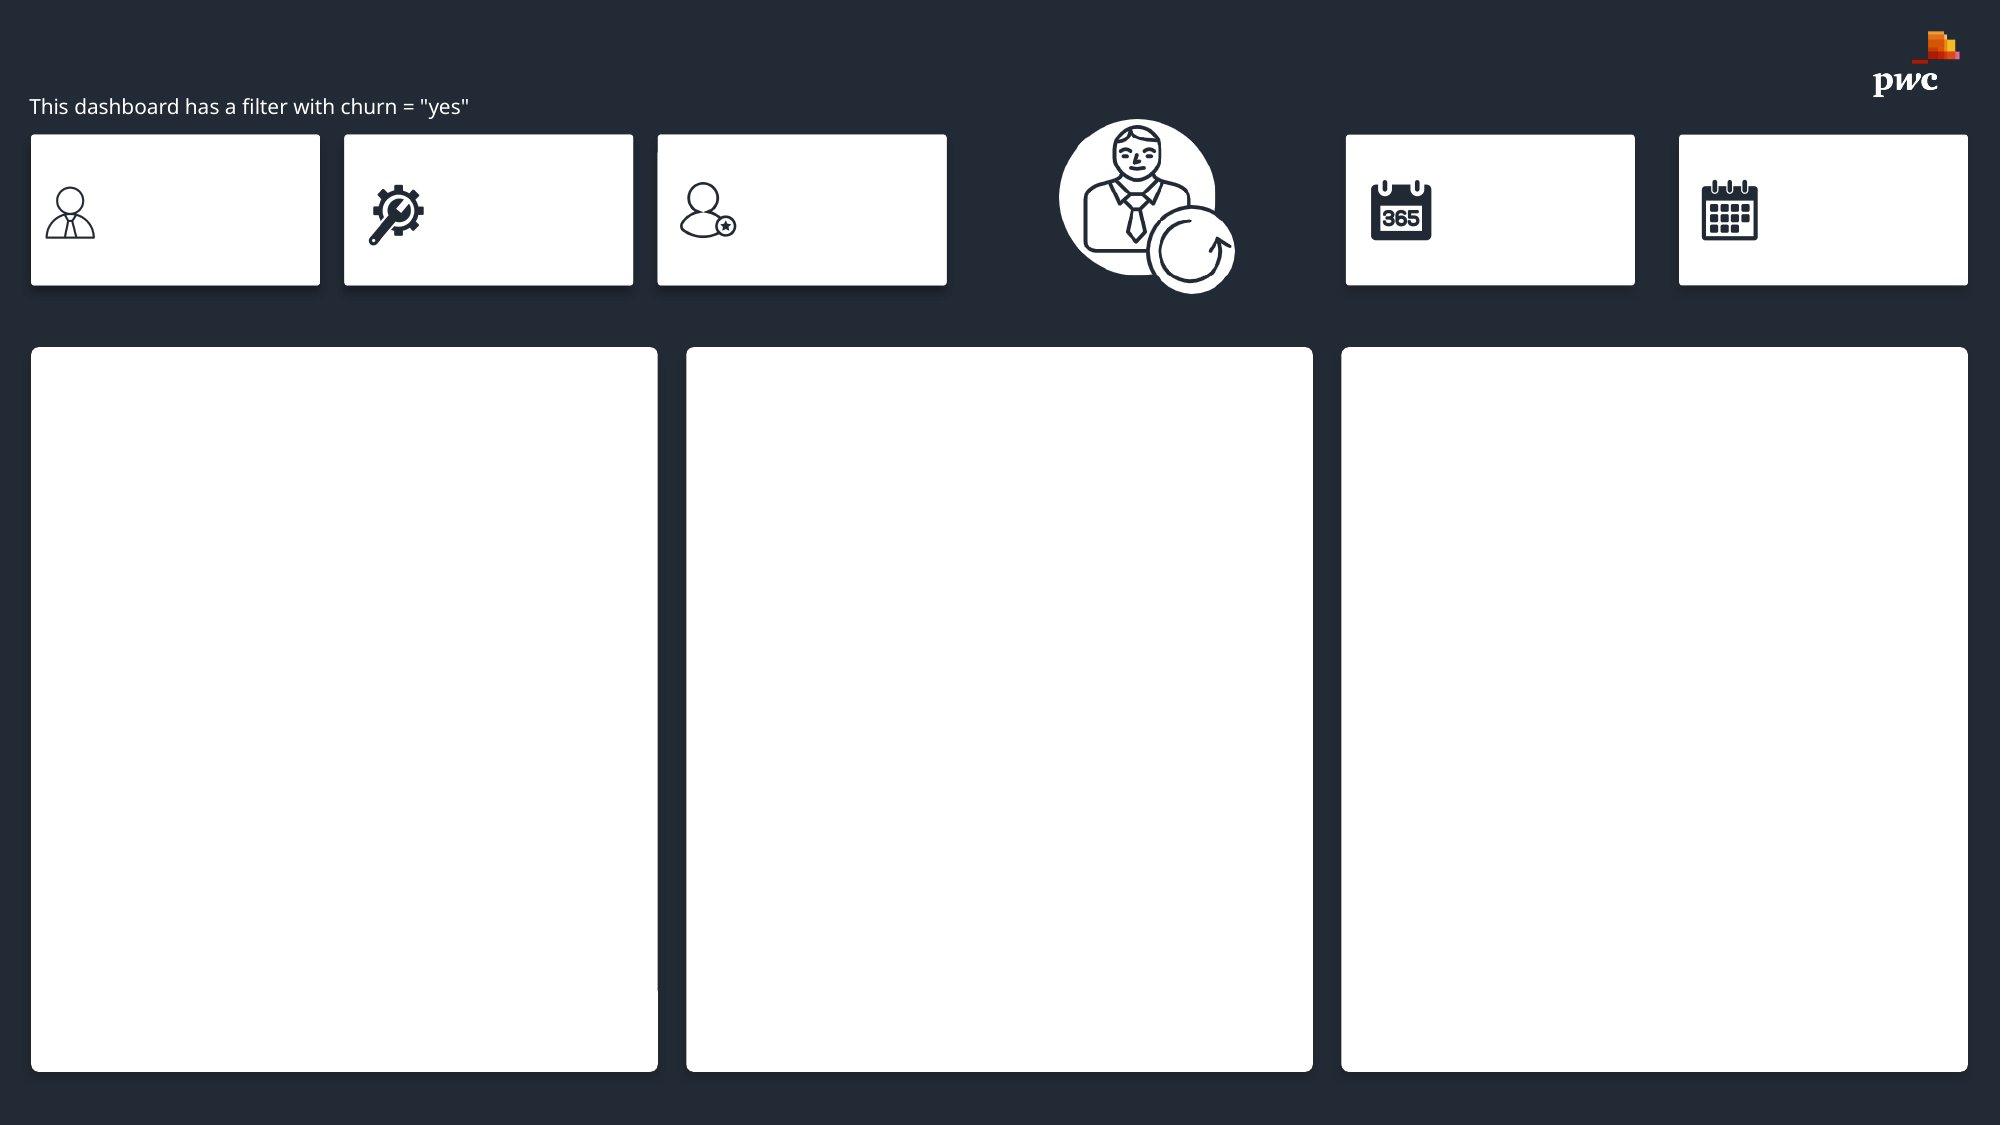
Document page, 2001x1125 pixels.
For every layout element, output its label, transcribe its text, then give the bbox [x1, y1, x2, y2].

picture [1699, 177, 1760, 243]
text_box [1344, 133, 1636, 287]
text_box [1678, 133, 1969, 287]
text_box [1340, 346, 1969, 1073]
text_box [30, 133, 321, 287]
picture [1864, 26, 1968, 104]
picture [677, 179, 739, 241]
text_box [30, 346, 659, 1073]
text_box This dashboard has a filter with churn = "yes" [14, 86, 1015, 127]
text_box [343, 133, 635, 287]
picture [366, 181, 426, 248]
picture [1050, 110, 1243, 303]
picture [1368, 177, 1434, 243]
text_box [685, 346, 1314, 1073]
text_box [656, 133, 948, 287]
picture [43, 184, 97, 241]
